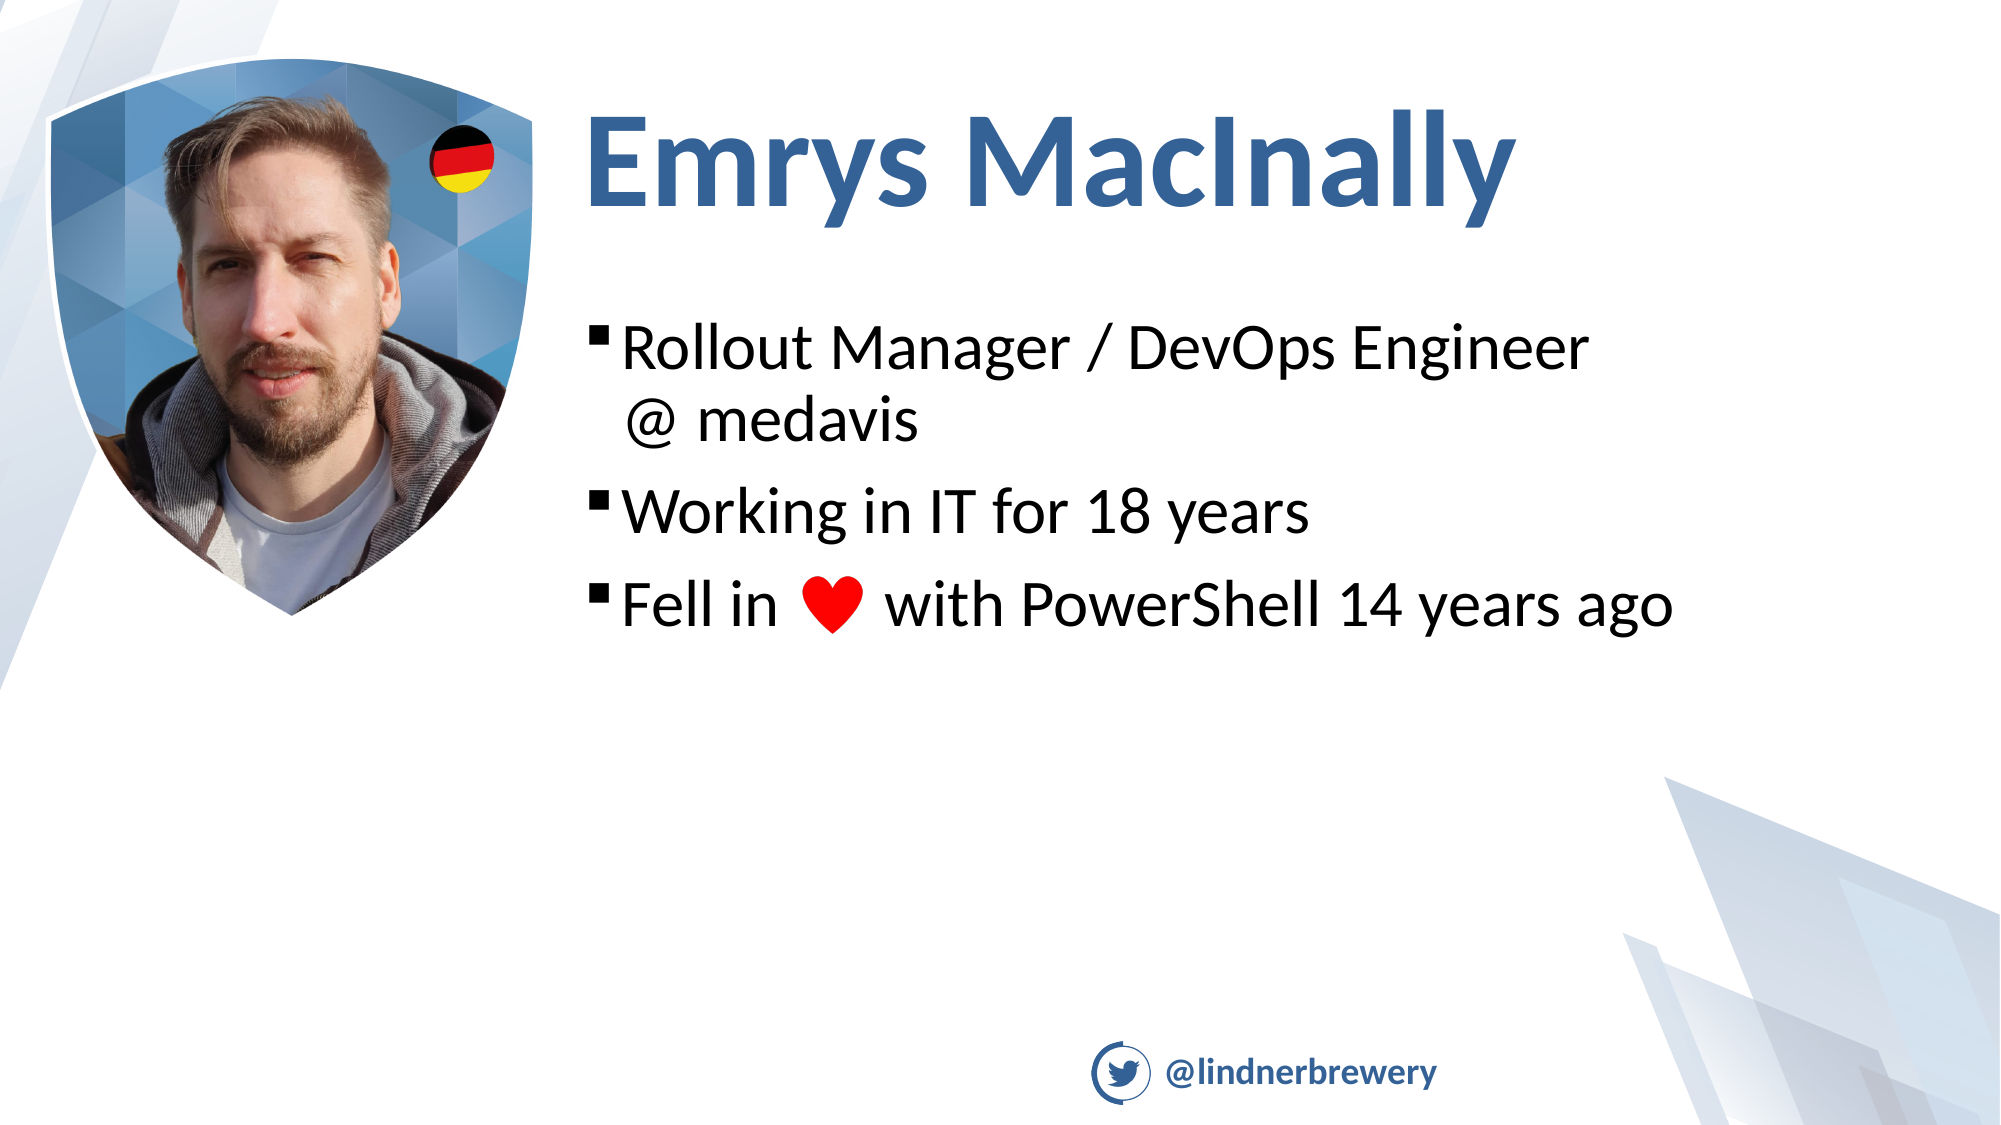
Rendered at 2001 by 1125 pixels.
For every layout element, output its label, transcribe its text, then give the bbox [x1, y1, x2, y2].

picture [0, 0, 2000, 1125]
text_box Emrys MacInally [568, 53, 1863, 271]
text_box Rollout Manager / DevOps Engineer @ medavis Working in IT for 18 years Fell in with PowerShell 14 years ago [568, 303, 1863, 1014]
